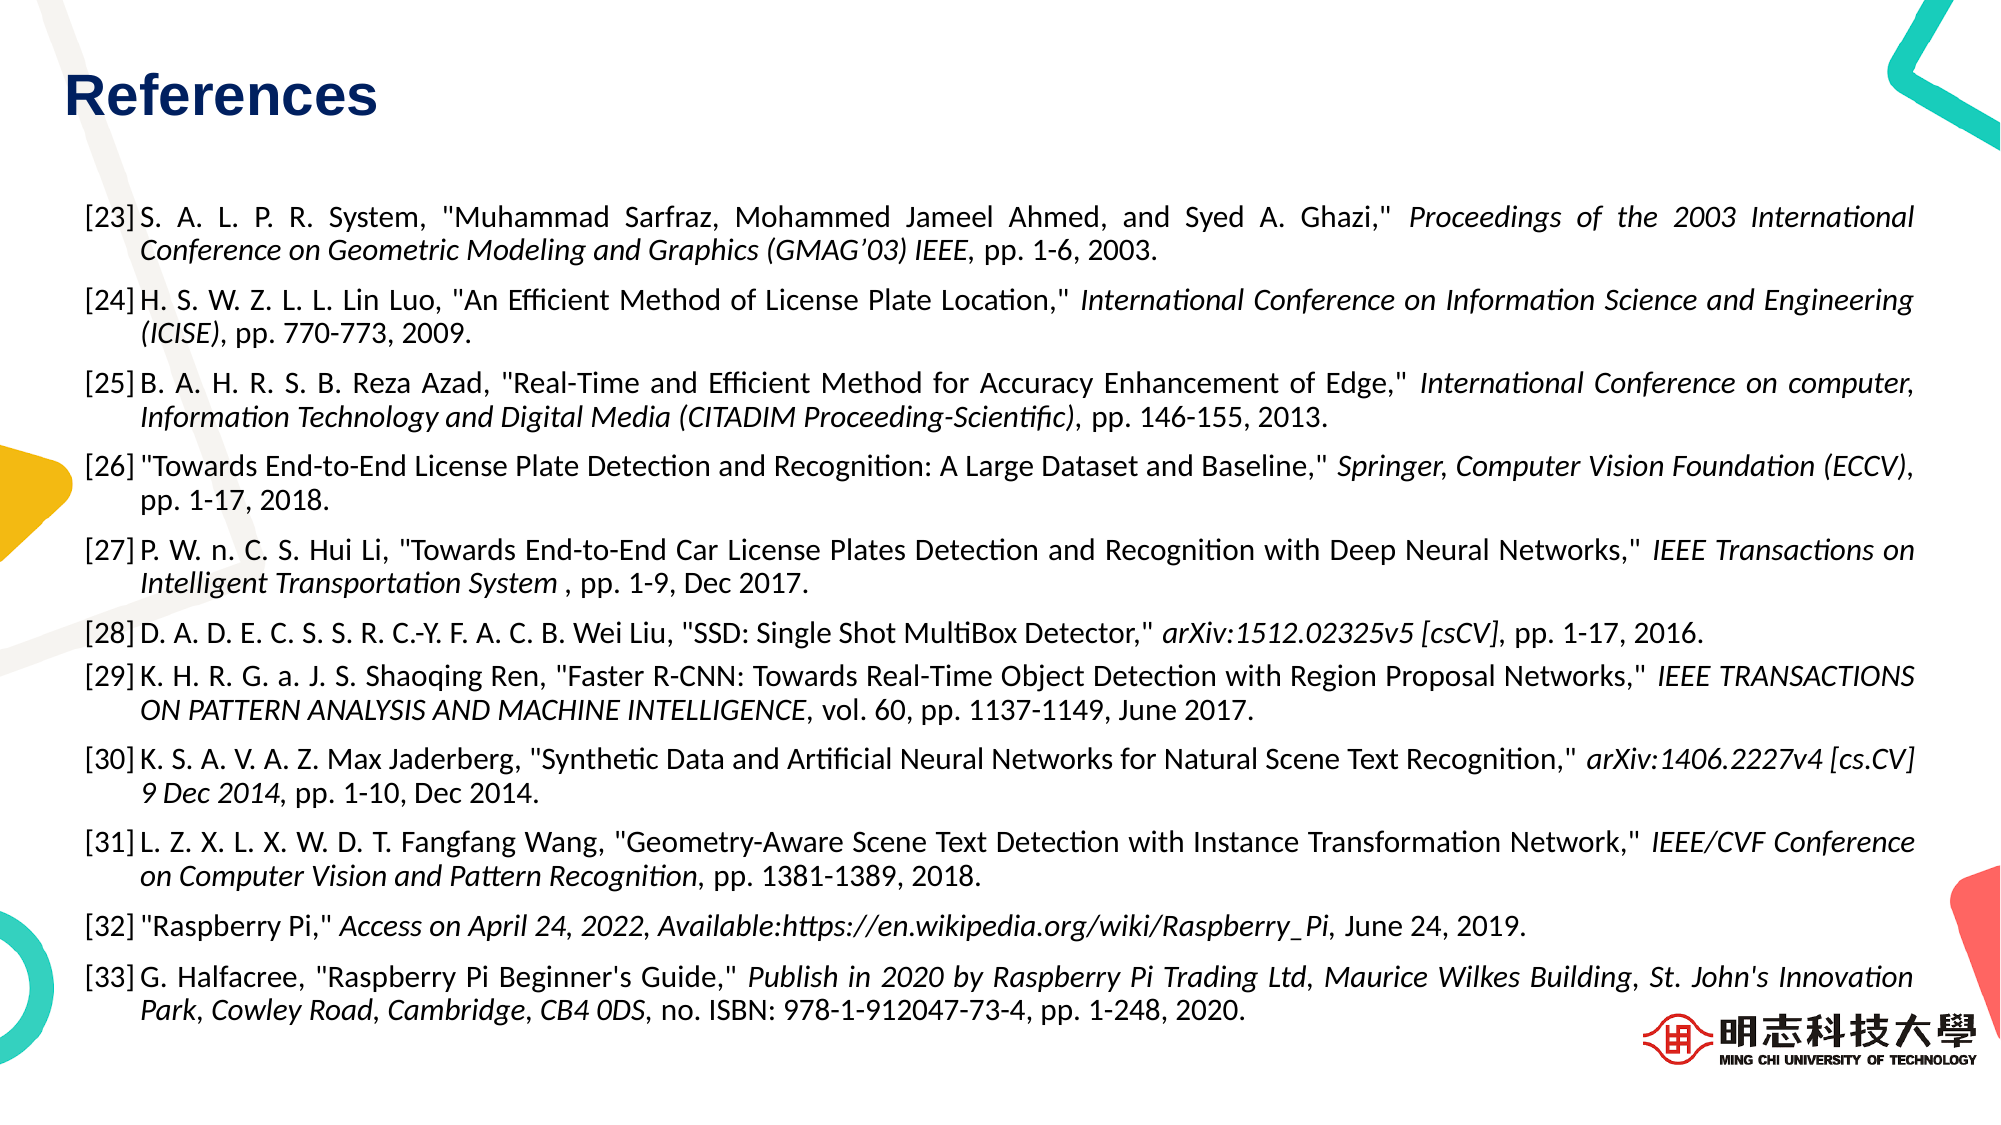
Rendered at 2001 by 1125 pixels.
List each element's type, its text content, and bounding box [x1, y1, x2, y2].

table_cell K. H. R. G. a. J. S. Shaoqing Ren, "Faster R-CNN: Towards Real-Time Object Detection with Region Proposal Networks," IEEE TRANSACTIONS ON PATTERN ANALYSIS AND MACHINE INTELLIGENCE, vol. 60, pp. 1137-1149, June 2017. [139, 659, 1917, 743]
table_cell [27] [83, 533, 139, 616]
table_cell [33] [83, 960, 139, 1043]
table_cell D. A. D. E. C. S. S. R. C.-Y. F. A. C. B. Wei Liu, "SSD: Single Shot MultiBox Detector," arXiv:1512.02325v5 [csCV], pp. 1-17, 2016. [139, 616, 1917, 659]
table_cell [32] [83, 909, 139, 960]
table_cell B. A. H. R. S. B. Reza Azad, "Real-Time and Efficient Method for Accuracy Enhancement of Edge," International Conference on computer, Information Technology and Digital Media (CITADIM Proceeding-Scientific), pp. 146-155, 2013. [139, 366, 1917, 450]
table_cell [25] [83, 366, 139, 450]
table_cell [29] [83, 659, 139, 743]
table_cell [26] [83, 450, 139, 533]
picture [0, 0, 2001, 1125]
table_cell H. S. W. Z. L. L. Lin Luo, "An Efficient Method of License Plate Location," International Conference on Information Science and Engineering (ICISE), pp. 770-773, 2009. [139, 283, 1917, 366]
table_cell [31] [83, 826, 139, 909]
table_cell "Towards End-to-End License Plate Detection and Recognition: A Large Dataset and Baseline," Springer, Computer Vision Foundation (ECCV), pp. 1-17, 2018. [139, 450, 1917, 533]
table_cell [30] [83, 743, 139, 826]
table_cell [28] [83, 616, 139, 659]
table_header [23] [83, 200, 139, 283]
table_cell L. Z. X. L. X. W. D. T. Fangfang Wang, "Geometry-Aware Scene Text Detection with Instance Transformation Network," IEEE/CVF Conference on Computer Vision and Pattern Recognition, pp. 1381-1389, 2018. [139, 826, 1917, 909]
text_box References [49, 49, 1123, 135]
table_cell [24] [83, 283, 139, 366]
table_cell P. W. n. C. S. Hui Li, "Towards End-to-End Car License Plates Detection and Recognition with Deep Neural Networks," IEEE Transactions on Intelligent Transportation System , pp. 1-9, Dec 2017. [139, 533, 1917, 616]
table_cell K. S. A. V. A. Z. Max Jaderberg, "Synthetic Data and Artificial Neural Networks for Natural Scene Text Recognition," arXiv:1406.2227v4 [cs.CV] 9 Dec 2014, pp. 1-10, Dec 2014. [139, 743, 1917, 826]
table_header S. A. L. P. R. System, "Muhammad Sarfraz, Mohammed Jameel Ahmed, and Syed A. Ghazi," Proceedings of the 2003 International Conference on Geometric Modeling and Graphics (GMAG’03) IEEE, pp. 1-6, 2003. [139, 200, 1917, 283]
table_cell "Raspberry Pi," Access on April 24, 2022, Available:https://en.wikipedia.org/wiki/Raspberry_Pi, June 24, 2019. [139, 909, 1917, 960]
table_cell G. Halfacree, "Raspberry Pi Beginner's Guide," Publish in 2020 by Raspberry Pi Trading Ltd, Maurice Wilkes Building, St. John's Innovation Park, Cowley Road, Cambridge, CB4 0DS, no. ISBN: 978-1-912047-73-4, pp. 1-248, 2020. [139, 960, 1917, 1043]
